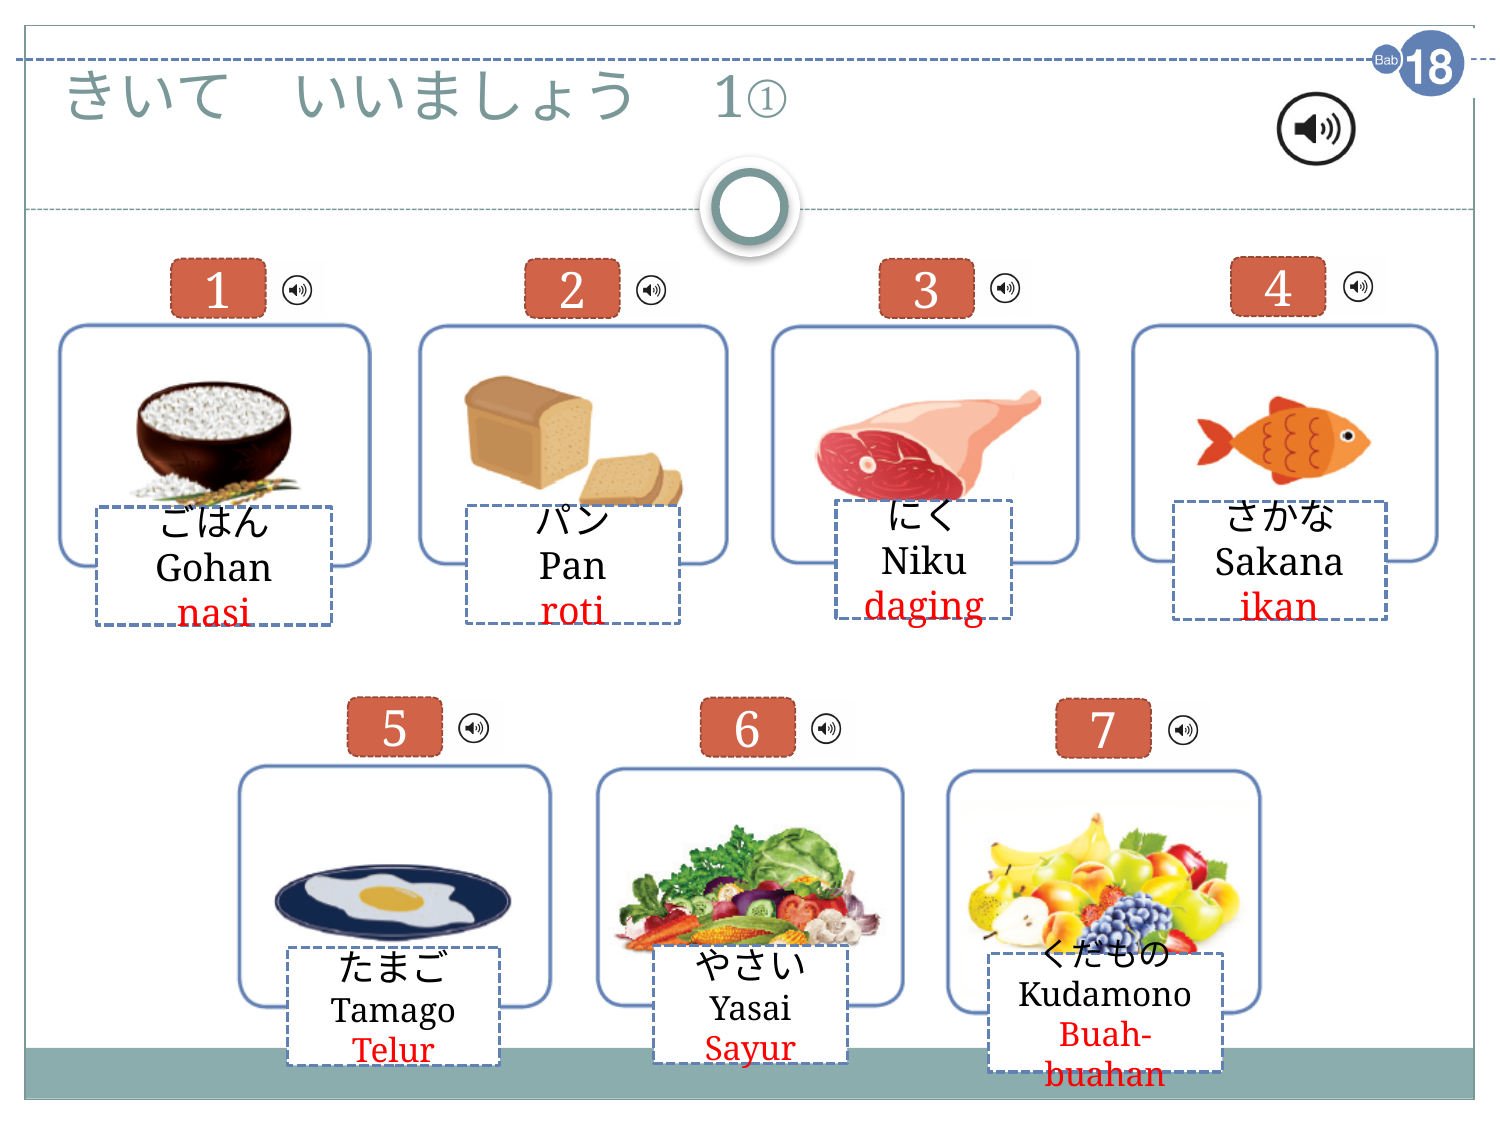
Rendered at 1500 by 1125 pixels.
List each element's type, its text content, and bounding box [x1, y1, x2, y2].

text_box くだもの Kudamono Buah-buahan [987, 1029, 1223, 1073]
picture [1328, 256, 1389, 317]
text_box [15, 28, 1496, 98]
picture [796, 698, 856, 759]
text_box ごはん Gohan nasi [96, 583, 332, 626]
picture [975, 258, 1035, 318]
text_box にく Niku daging [835, 580, 1013, 619]
text_box パン Pan roti [465, 581, 680, 625]
title きいて いいましょう 1① [45, 108, 1345, 207]
text_box 1 [170, 257, 263, 318]
text_box さかな Sakana ikan [1172, 584, 1387, 620]
text_box 6 [699, 696, 792, 758]
picture [1273, 98, 1359, 169]
picture [234, 762, 555, 1015]
picture [943, 764, 1264, 1020]
picture [1123, 319, 1443, 574]
picture [766, 319, 1086, 570]
text_box 2 [524, 257, 617, 315]
picture [1152, 700, 1213, 761]
text_box やさい Yasai Sayur [653, 1024, 848, 1064]
text_box 4 [1230, 256, 1323, 316]
text_box たまご Tamago Telur [286, 1025, 501, 1066]
picture [52, 259, 373, 573]
picture [413, 259, 734, 572]
text_box 3 [878, 257, 971, 317]
text_box 7 [1055, 697, 1149, 759]
text_box 5 [346, 696, 439, 758]
picture [443, 698, 504, 758]
picture [589, 762, 909, 1014]
